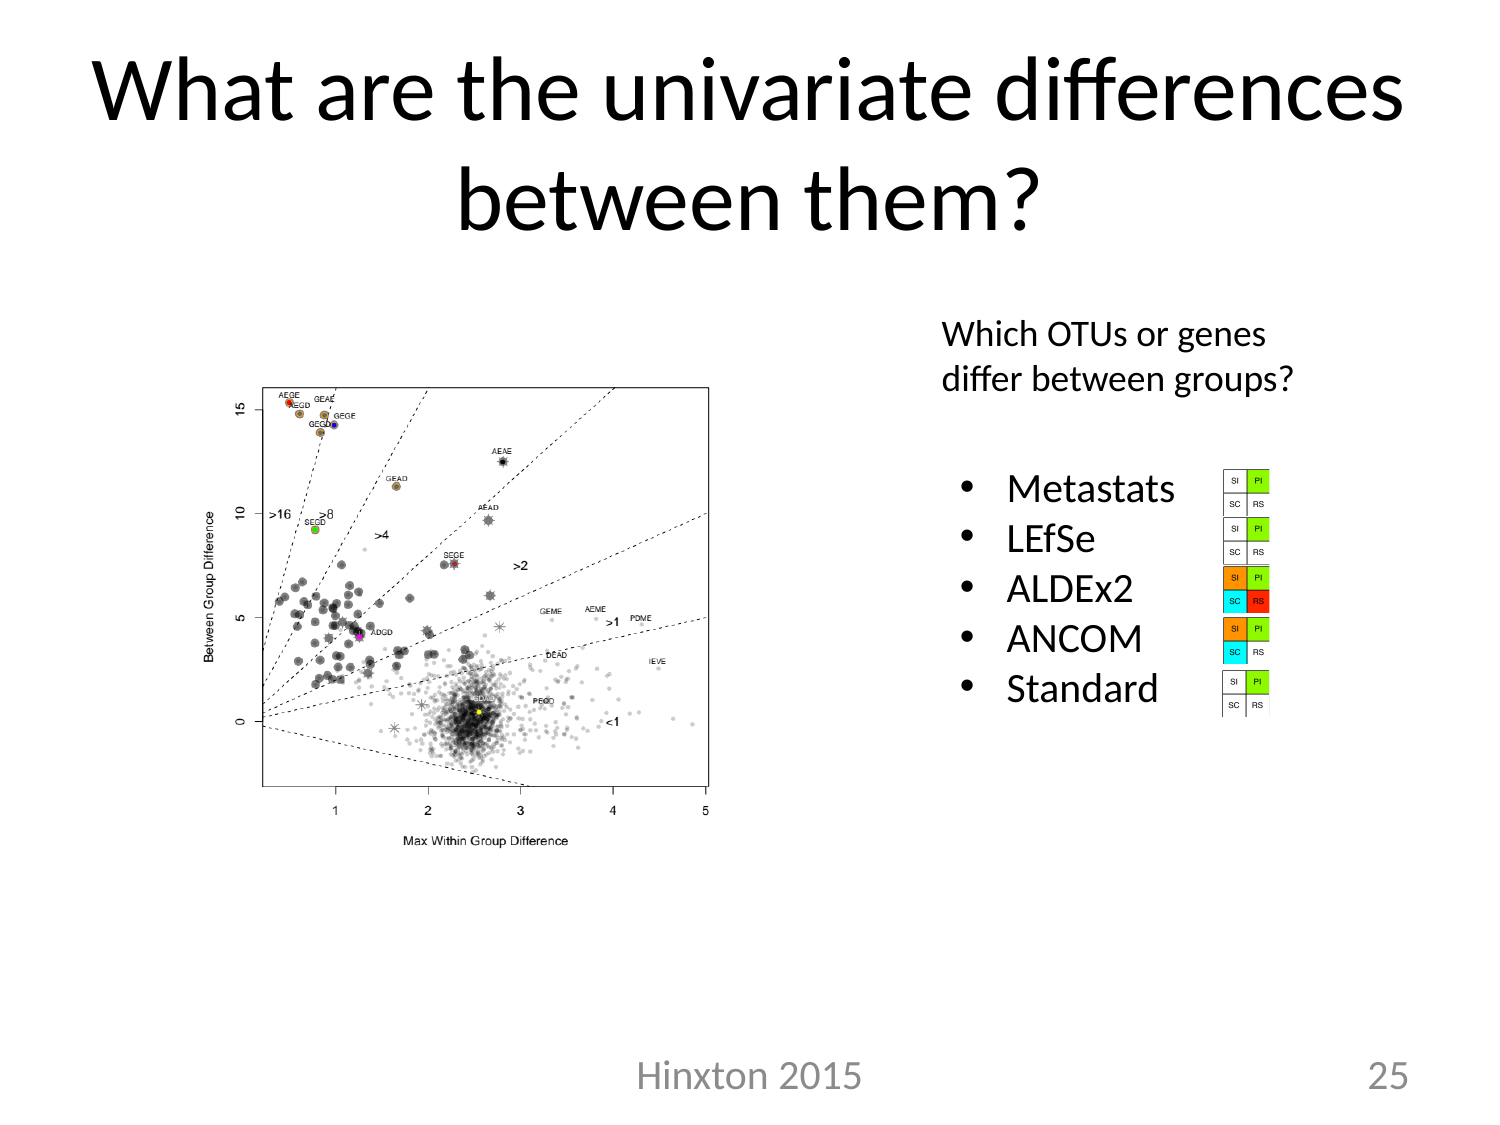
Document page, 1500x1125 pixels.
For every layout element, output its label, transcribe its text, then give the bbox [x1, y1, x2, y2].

picture [1221, 468, 1270, 613]
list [202, 368, 736, 864]
picture [1221, 668, 1270, 717]
text_box Which OTUs or genes differ between groups? [926, 301, 1344, 406]
slide_number 25 [1074, 1042, 1425, 1103]
title What are the univariate differences between them? [75, 45, 1425, 233]
footer Hinxton 2015 [512, 1042, 988, 1103]
text_box Metastats LEfSe ALDEx2 ANCOM Standard [795, 403, 1425, 719]
picture [1221, 616, 1270, 664]
